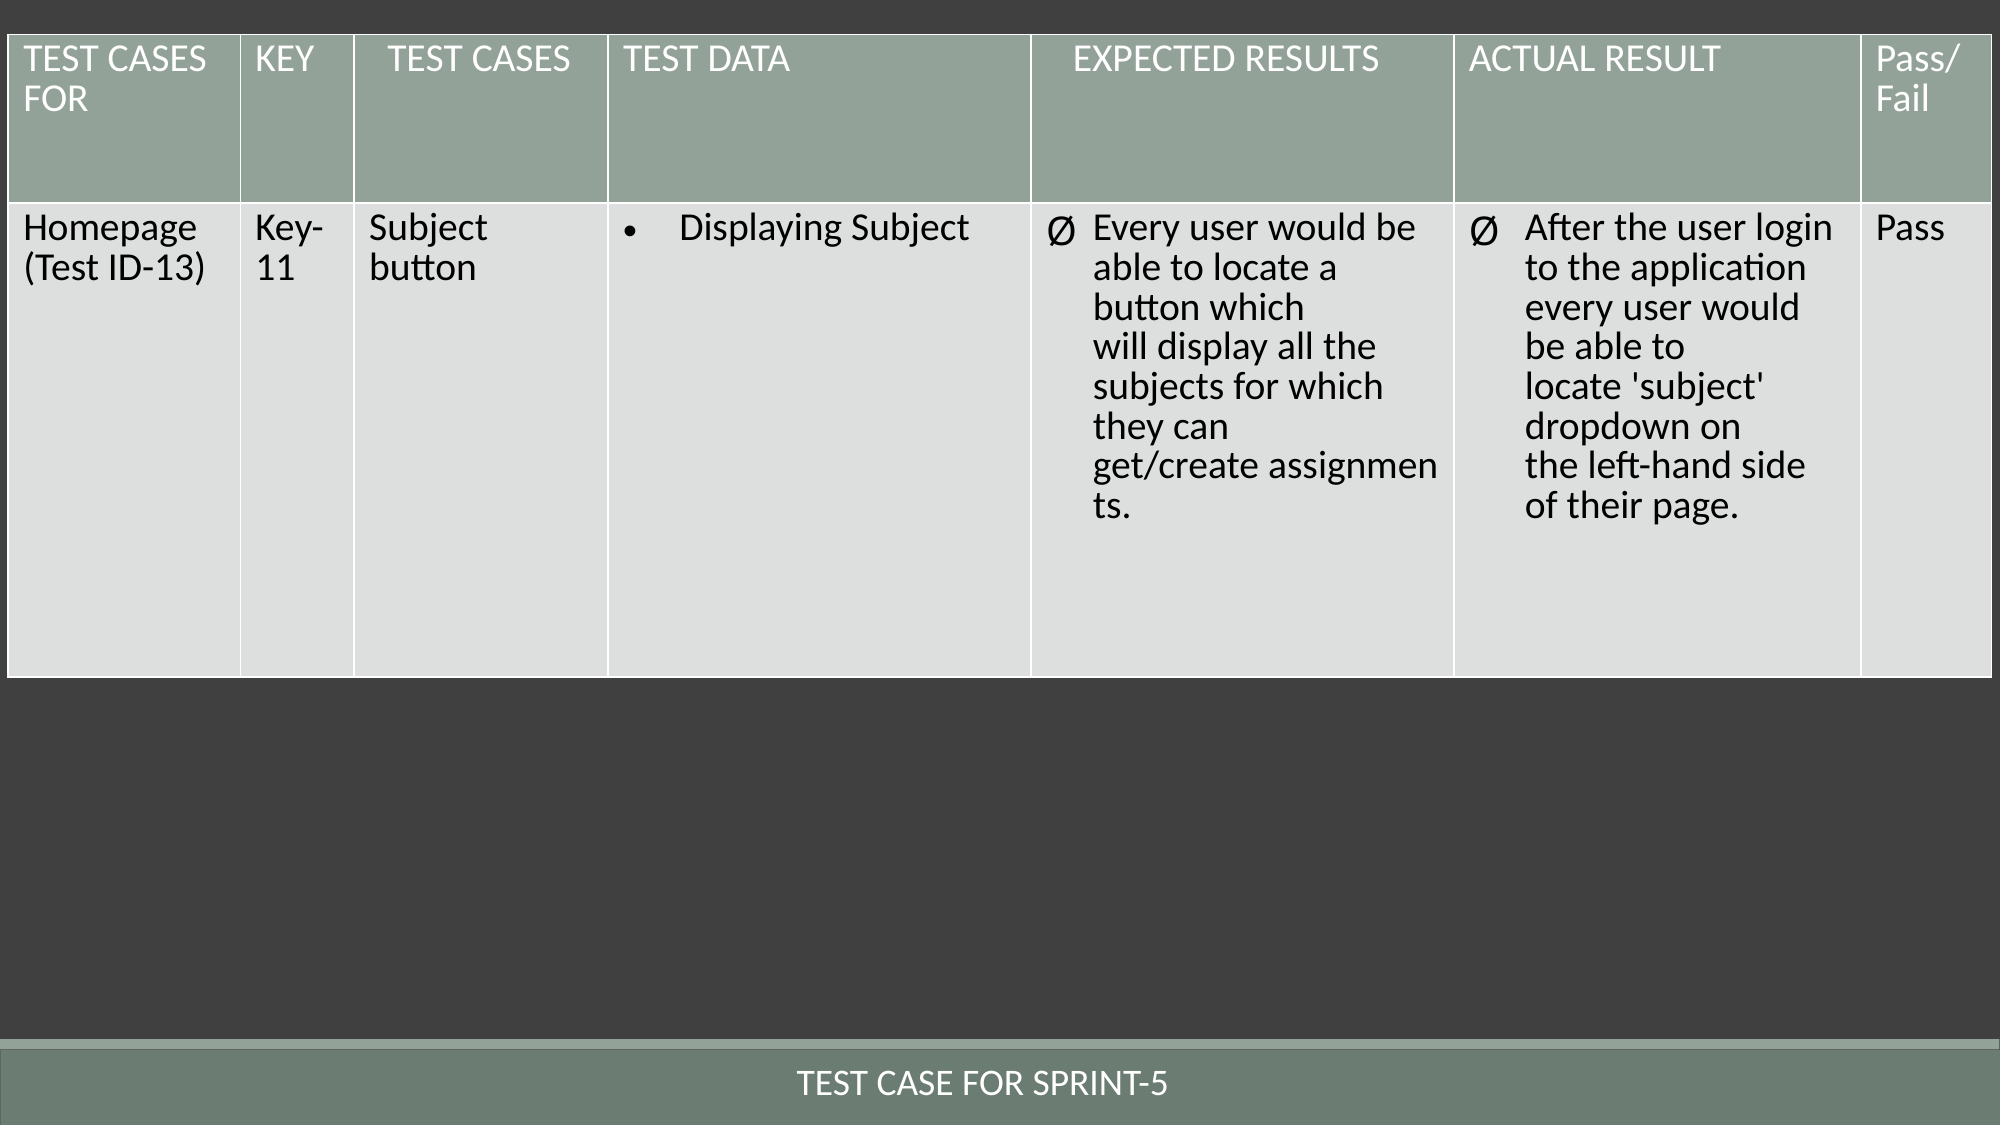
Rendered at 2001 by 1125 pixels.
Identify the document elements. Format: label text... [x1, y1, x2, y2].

table_header ACTUAL RESULT [1455, 35, 1860, 202]
table_cell Subject button [355, 204, 607, 676]
table_cell Key-11 [241, 204, 353, 676]
table_header TEST CASES FOR​ [9, 35, 240, 202]
table_cell ​Homepage (Test ID-13) [9, 204, 240, 676]
table_header EXPECTED RESULTS​ [1032, 35, 1453, 202]
table_cell After the user login to the application every user would be able to locate 'subject' dropdown on the left-hand side of their page. [1455, 204, 1860, 676]
table_header KEY [241, 35, 353, 202]
table_header TEST CASES​ [355, 35, 607, 202]
text_box TEST CASE FOR SPRINT-5 [781, 1050, 1232, 1125]
table_header TEST DATA [609, 35, 1030, 202]
table_cell Displaying Subject [609, 204, 1030, 676]
table_cell Pass​ [1862, 204, 1991, 676]
table_header Pass/Fail​ [1862, 35, 1991, 202]
table_cell Every user would be able to locate a button which will display all the subjects for which they can get/create assignments. [1032, 204, 1453, 676]
